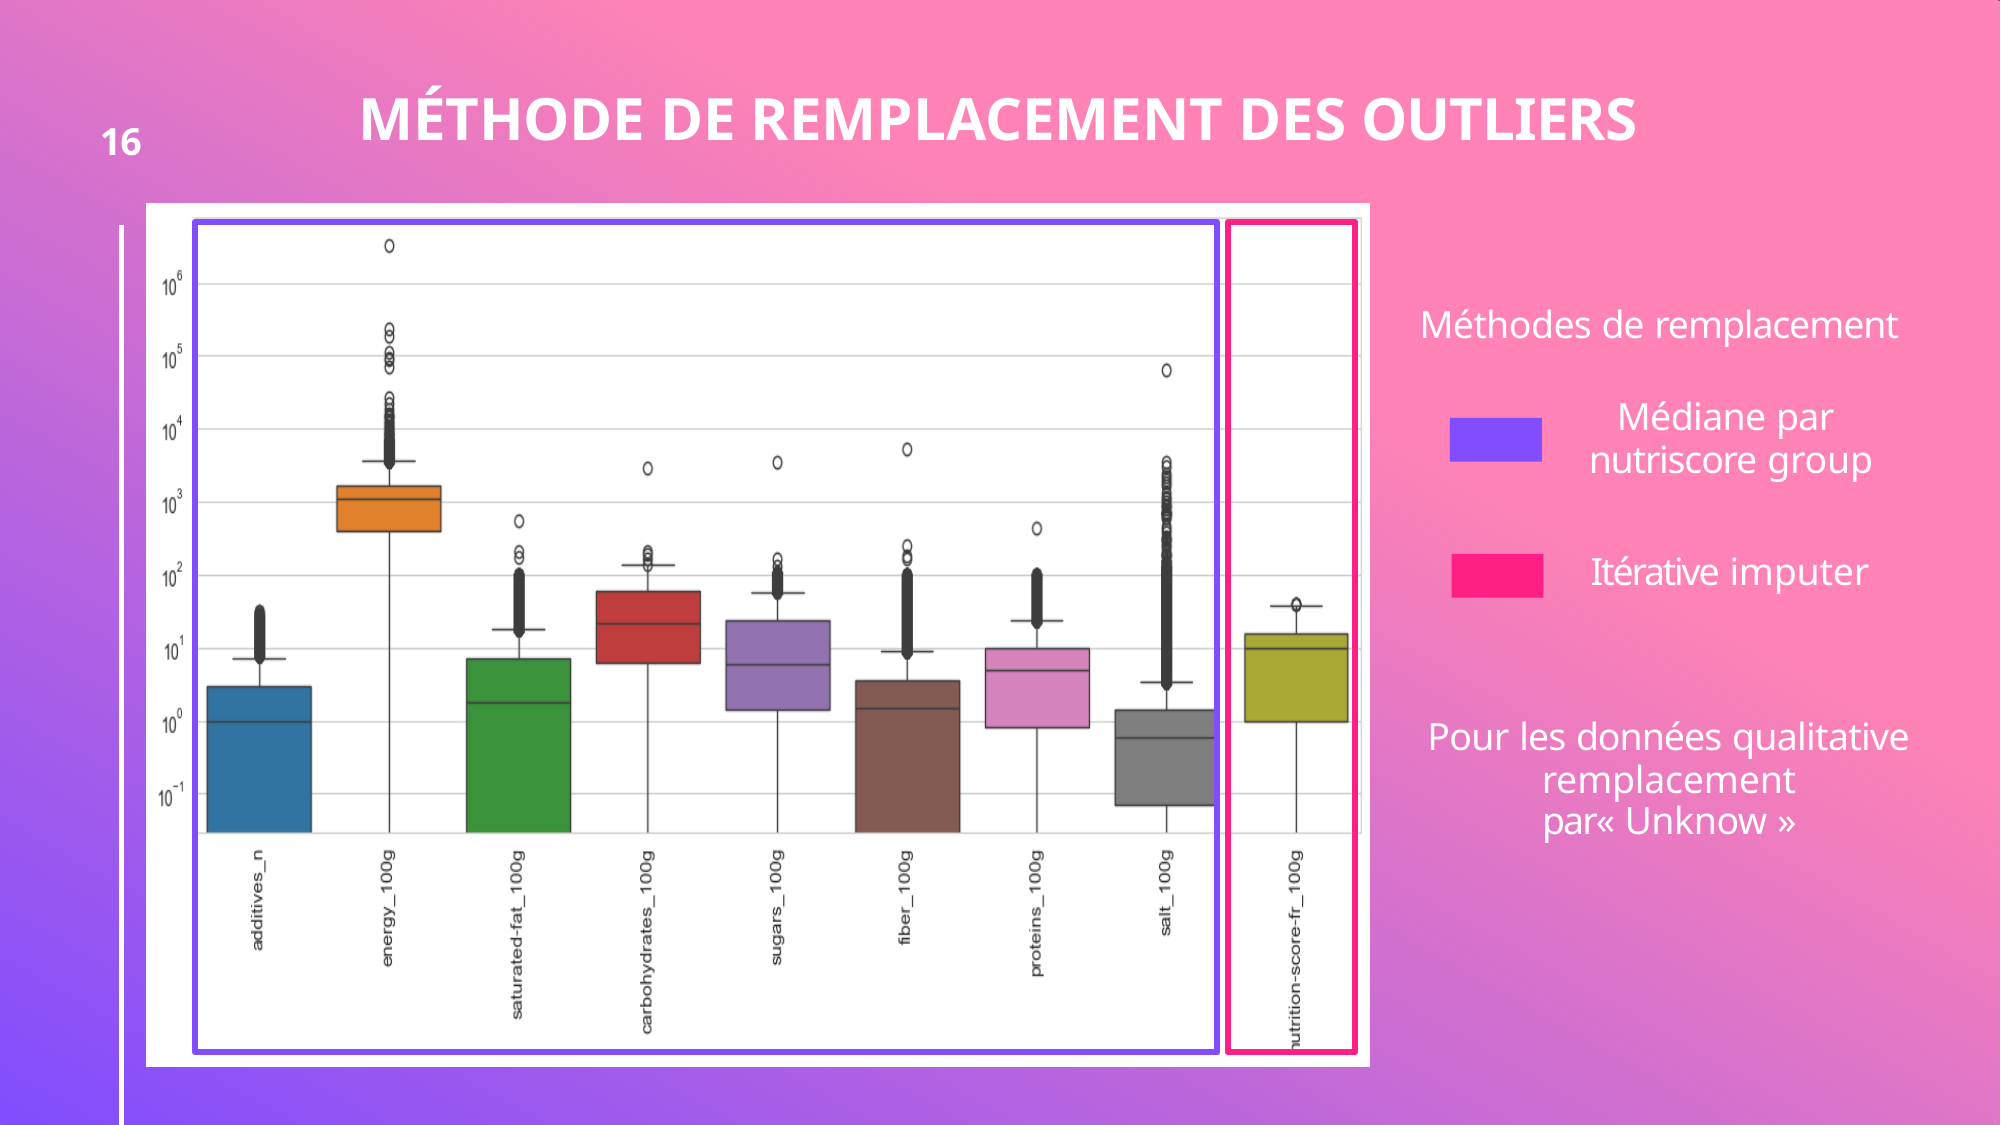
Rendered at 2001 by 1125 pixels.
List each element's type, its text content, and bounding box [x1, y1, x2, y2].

title MÉTHODE DE REMPLACEMENT DES OUTLIERS [356, 80, 1686, 271]
text_box 16 [97, 115, 148, 163]
text_box Méthodes de remplacement Médiane par nutriscore group Itérative imputer [1417, 299, 1920, 594]
picture [0, 0, 2000, 1125]
text_box Pour les données qualitative remplacement par« Unknow » [1415, 713, 1922, 842]
text_box [1451, 594, 1544, 598]
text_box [145, 203, 1370, 1068]
